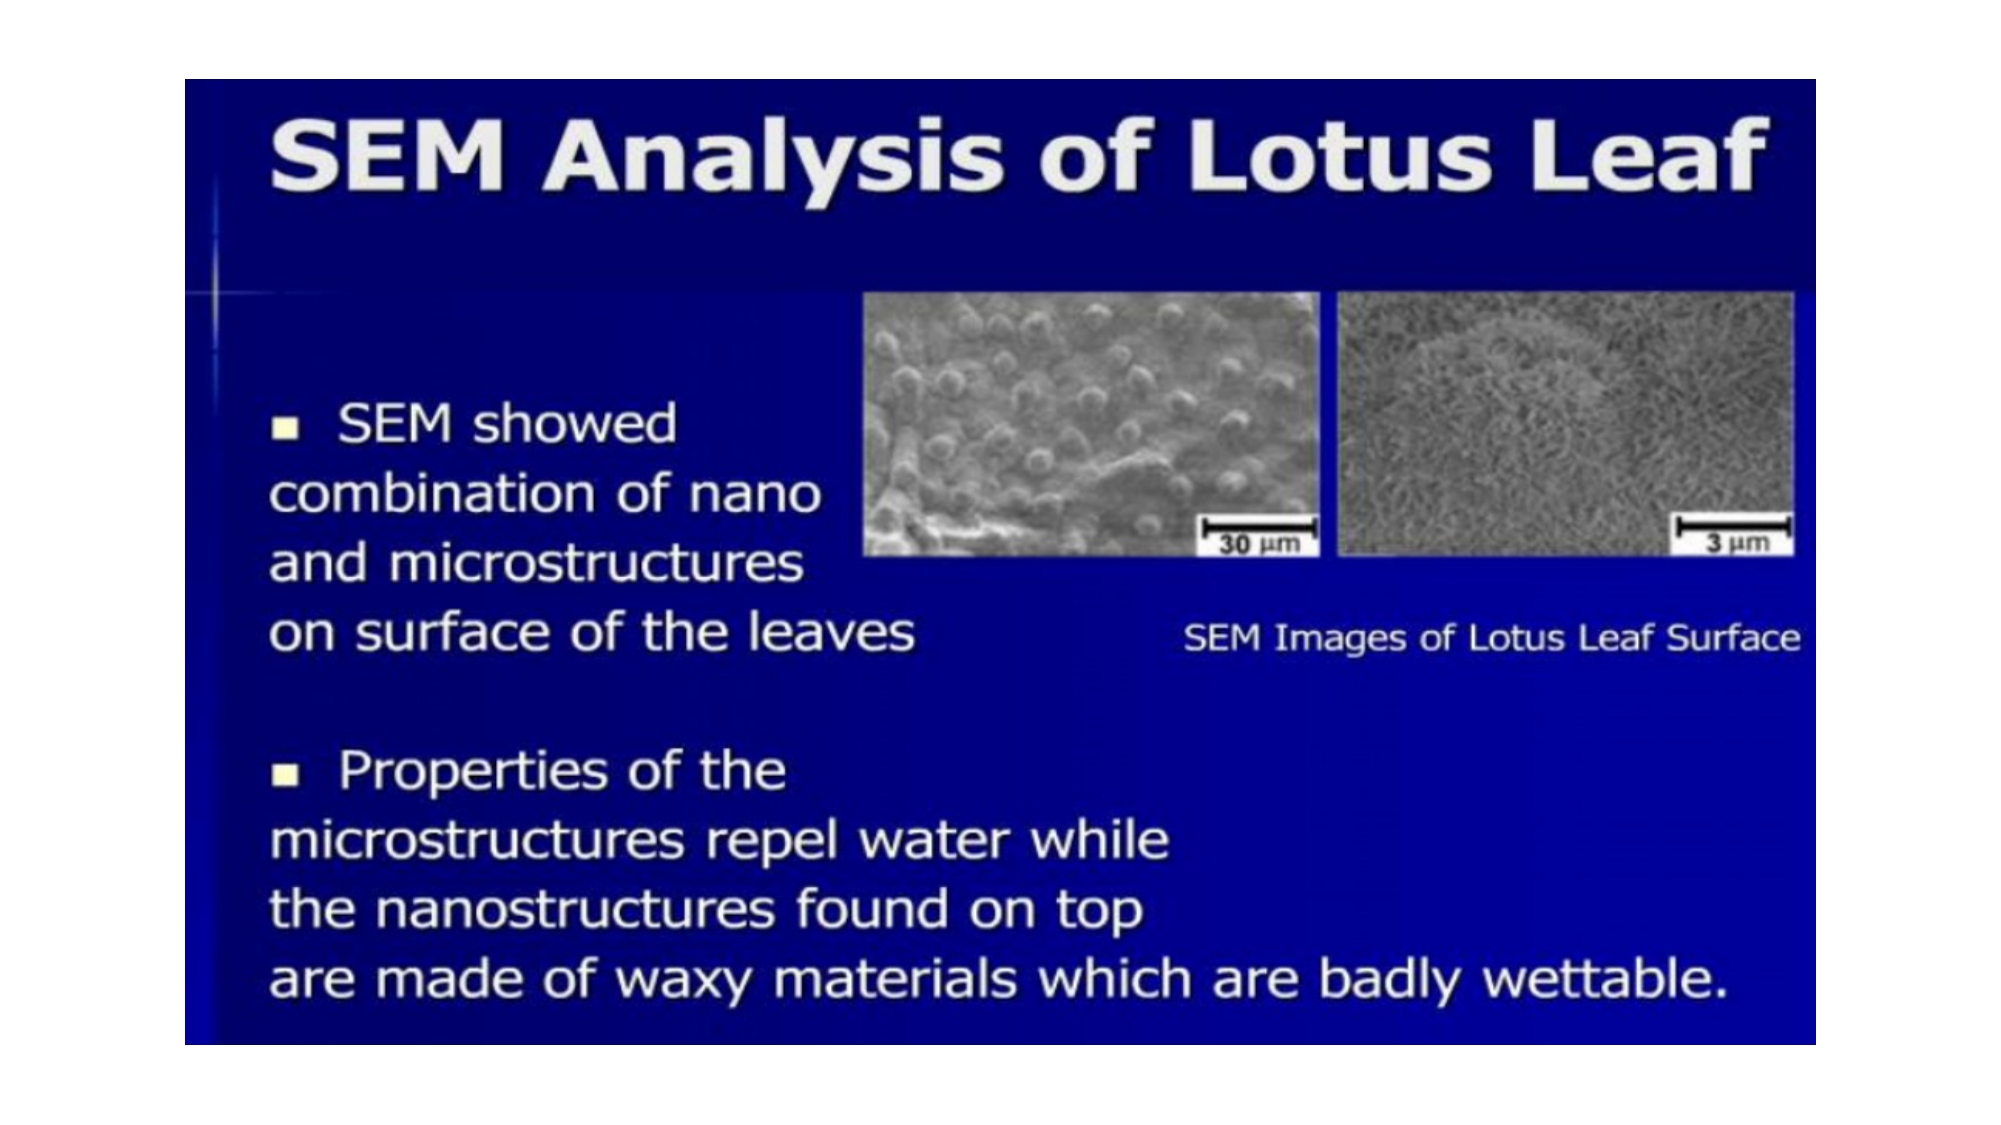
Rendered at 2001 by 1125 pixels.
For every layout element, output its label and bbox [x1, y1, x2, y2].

picture [185, 79, 1816, 1045]
